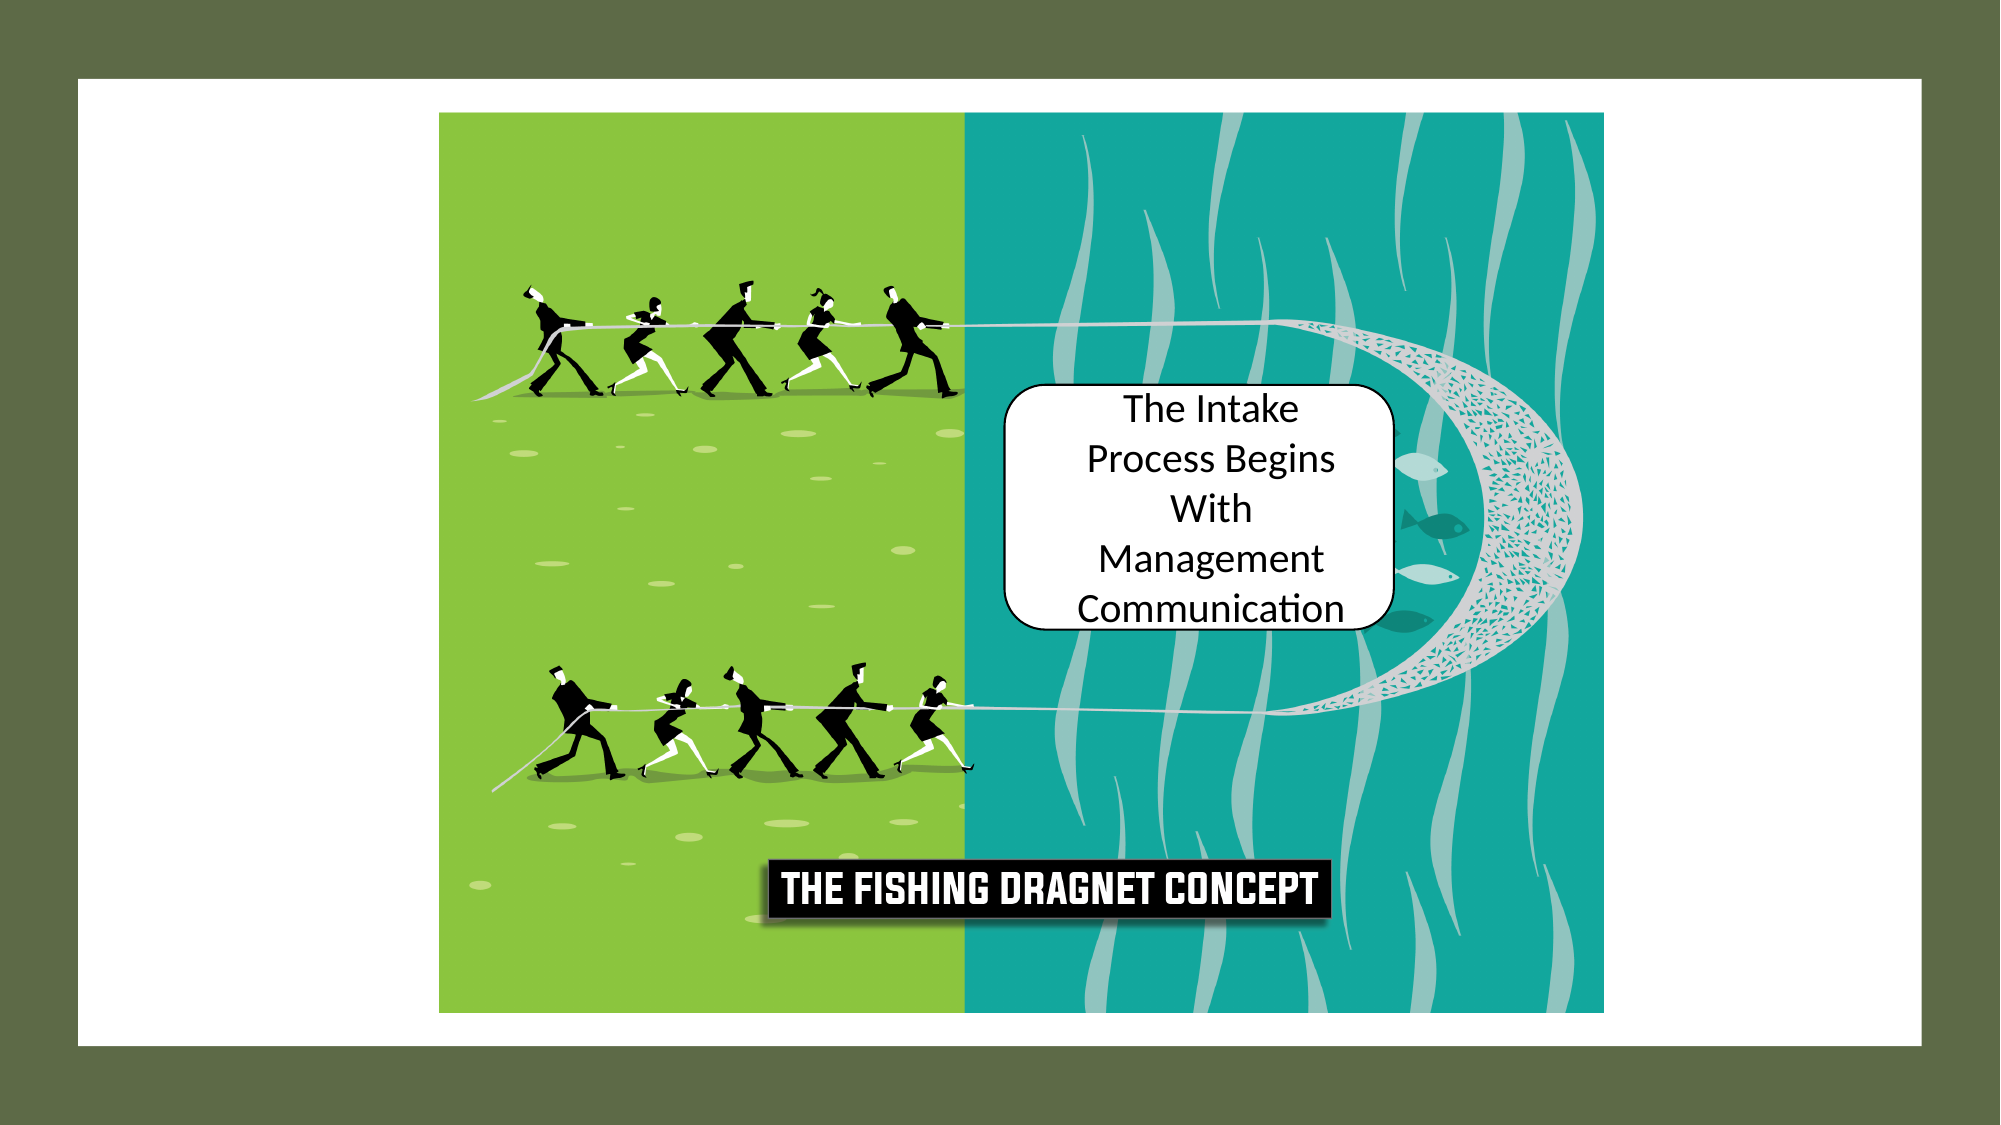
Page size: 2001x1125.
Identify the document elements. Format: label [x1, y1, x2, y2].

picture [438, 112, 1604, 1013]
text_box [1004, 373, 1394, 641]
text_box [0, 0, 2000, 1125]
text_box [77, 78, 1923, 1047]
